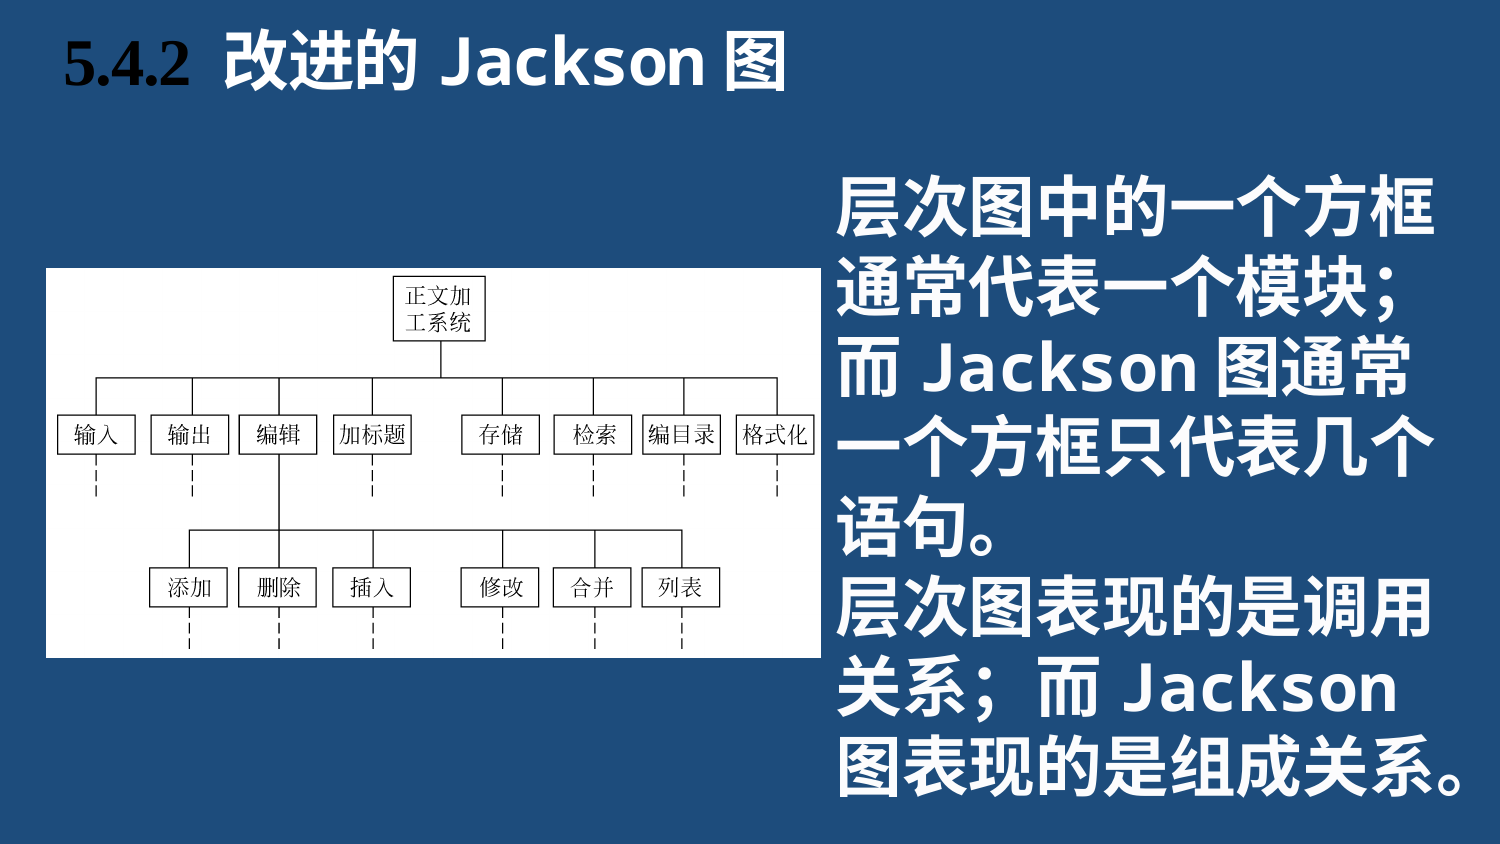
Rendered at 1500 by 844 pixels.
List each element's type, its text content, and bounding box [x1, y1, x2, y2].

title 5.4.2 改进的Jackson图 [63, 28, 1436, 101]
text_box 层次图中的一个方框通常代表一个模块；而Jackson图通常一个方框只代表几个语句。 层次图表现的是调用关系；而Jackson图表现的是组成关系。 [820, 150, 1471, 820]
picture [46, 268, 821, 659]
